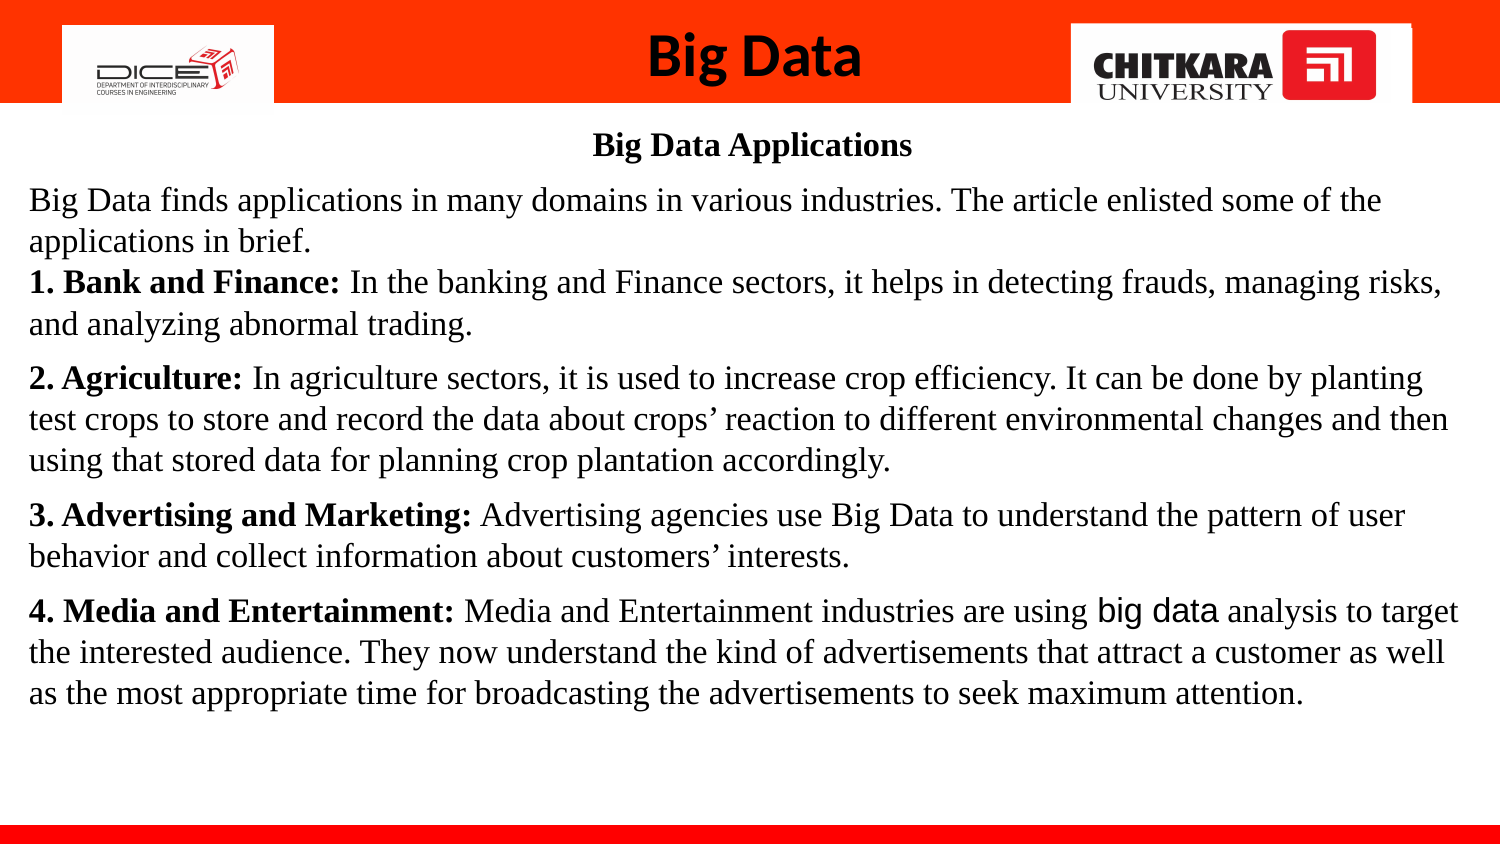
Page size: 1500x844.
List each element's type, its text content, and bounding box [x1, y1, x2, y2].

picture [1074, 28, 1391, 103]
picture [61, 25, 275, 116]
list Big Data Applications Big Data finds applications in many domains in various industries. The article enlisted some of the applications in brief. 1. Bank and Finance: In the banking and Finance sectors, it helps in detecting frauds, managing risks, and analyzing abnormal trading. 2. Agriculture: In agriculture sectors, it is used to increase crop efficiency. It can be done by planting test crops to store and record the data about crops’ reaction to different environmental changes and then using that stored data for planning crop plantation accordingly. 3. Advertising and Marketing: Advertising agencies use Big Data to understand the pattern of user behavior and collect information about customers’ interests. 4. Media and Entertainment: Media and Entertainment industries are using big data analysis to target the interested audience. They now understand the kind of advertisements that attract a customer as well as the most appropriate time for broadcasting the advertisements to seek maximum attention. [0, 114, 1492, 774]
title Big Data [463, 0, 1049, 104]
